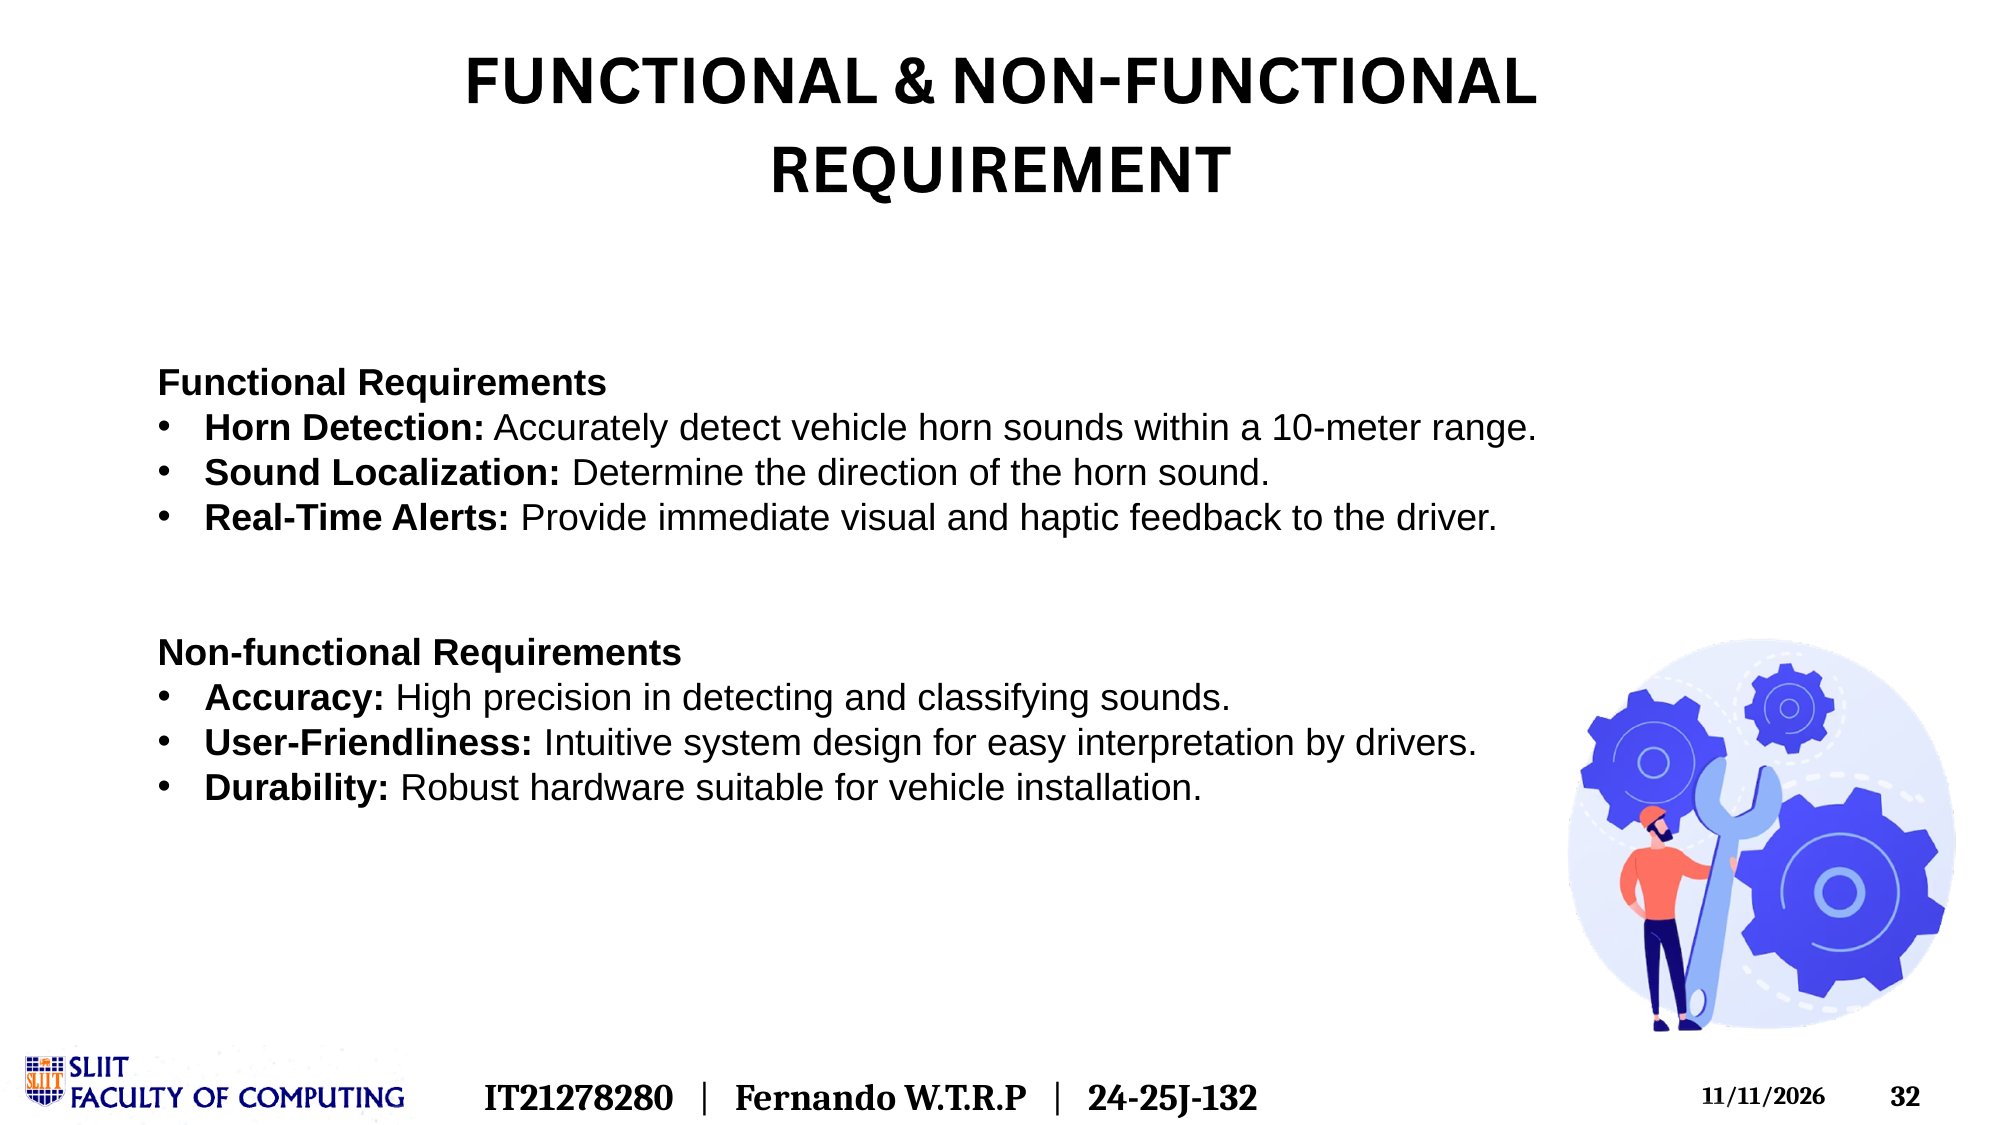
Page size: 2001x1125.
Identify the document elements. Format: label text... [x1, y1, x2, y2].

text_box IT21278280 | Fernando W.T.R.P | 24-25J-132 [467, 1063, 1589, 1125]
picture [0, 1045, 413, 1124]
text_box Functional Requirements Horn Detection: Accurately detect vehicle horn sounds within a 10-meter range. Sound Localization: Determine the direction of the horn sound. Real-Time Alerts: Provide immediate visual and haptic feedback to the driver. Non-functional Requirements Accuracy: High precision in detecting and classifying sounds. User-Friendliness: Intuitive system design for easy interpretation by drivers. Durability: Robust hardware suitable for vehicle installation. [142, 350, 1863, 896]
picture [1548, 624, 1962, 1054]
picture [374, 24, 1626, 247]
